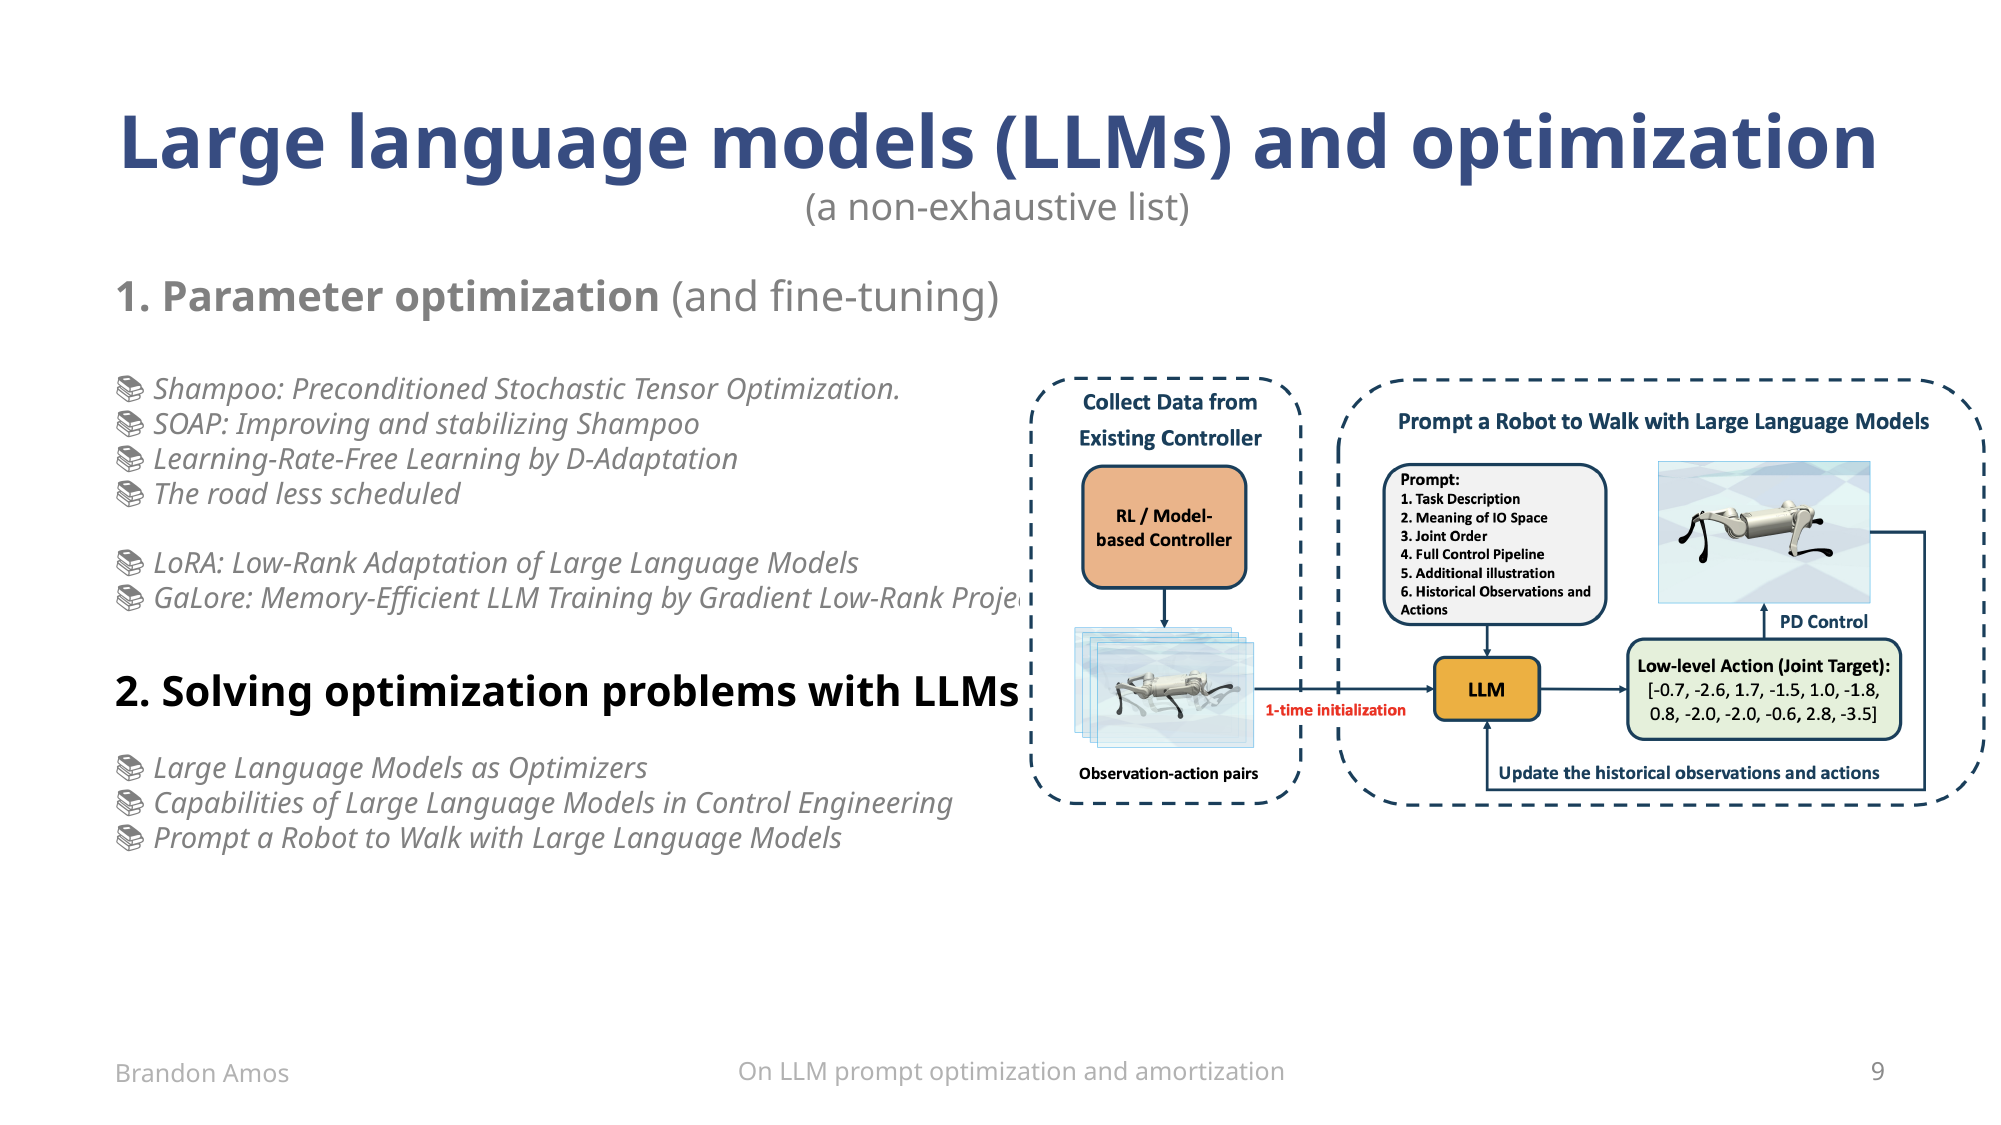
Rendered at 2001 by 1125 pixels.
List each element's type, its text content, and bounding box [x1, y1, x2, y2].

text_box (a non-exhaustive list) [779, 175, 1216, 245]
title Large language models (LLMs) and optimization [99, 45, 1900, 233]
picture [1020, 362, 2000, 813]
slide_number 9 [1433, 1042, 1900, 1103]
list 1. Parameter optimization (and fine-tuning) 📚 Shampoo: Preconditioned Stochastic Tensor Optimization. 📚 SOAP: Improving and stabilizing Shampoo 📚 Learning-Rate-Free Learning by D-Adaptation 📚 The road less scheduled 📚 LoRA: Low-Rank Adaptation of Large Language Models 📚 GaLore: Memory-Efficient LLM Training by Gradient Low-Rank Projection 2. Solving optimization problems with LLMs 📚 Large Language Models as Optimizers 📚 Capabilities of Large Language Models in Control Engineering 📚 Prompt a Robot to Walk with Large Language Models [99, 262, 1900, 1005]
slide_number Brandon Amos [99, 1042, 567, 1103]
footer On LLM prompt optimization and amortization [590, 1042, 1433, 1103]
